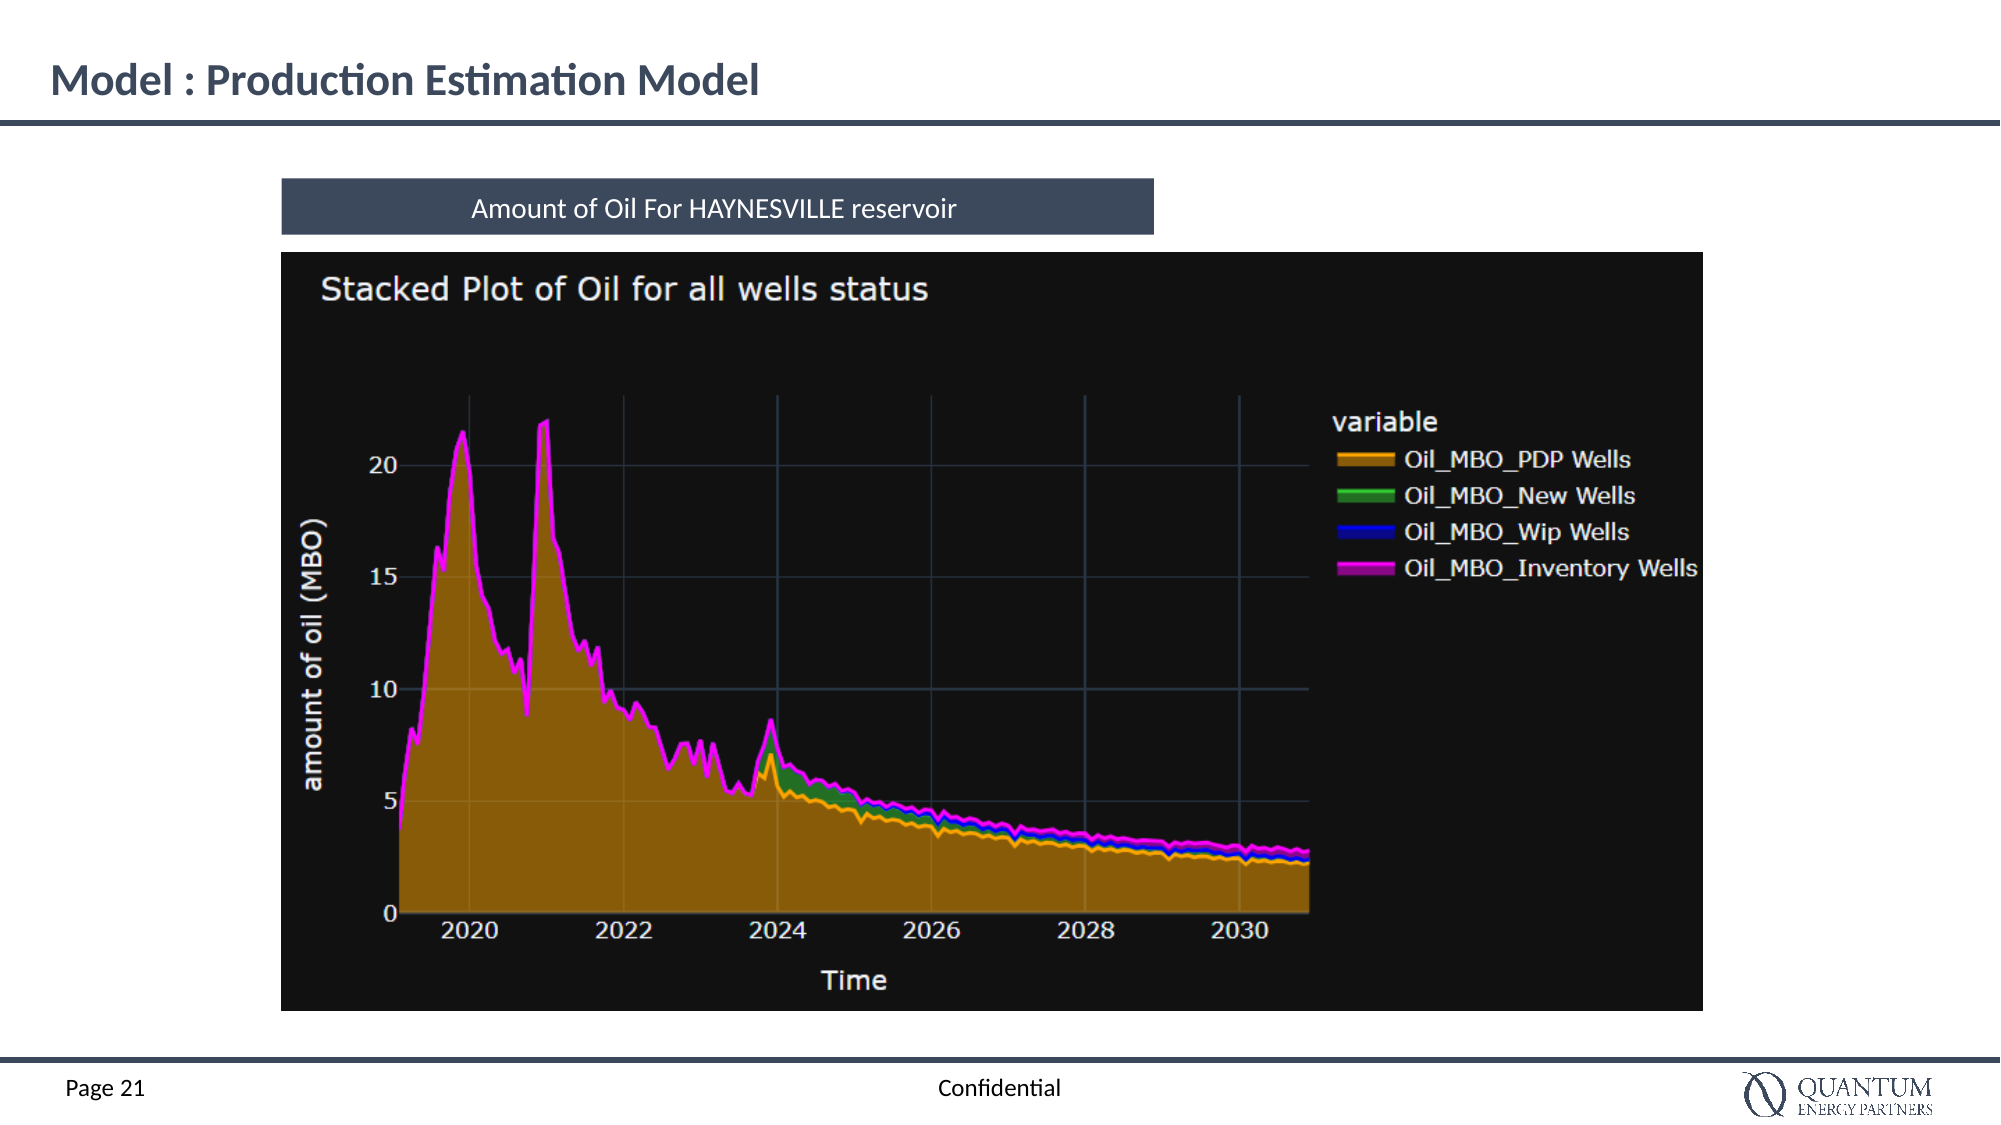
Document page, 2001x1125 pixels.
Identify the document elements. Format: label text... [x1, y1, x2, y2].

text_box Model : Production Estimation Model [50, 0, 1950, 105]
picture [281, 252, 1704, 1011]
text_box Amount of Oil For HAYNESVILLE reservoir [281, 178, 1154, 235]
picture [1741, 1072, 1932, 1117]
